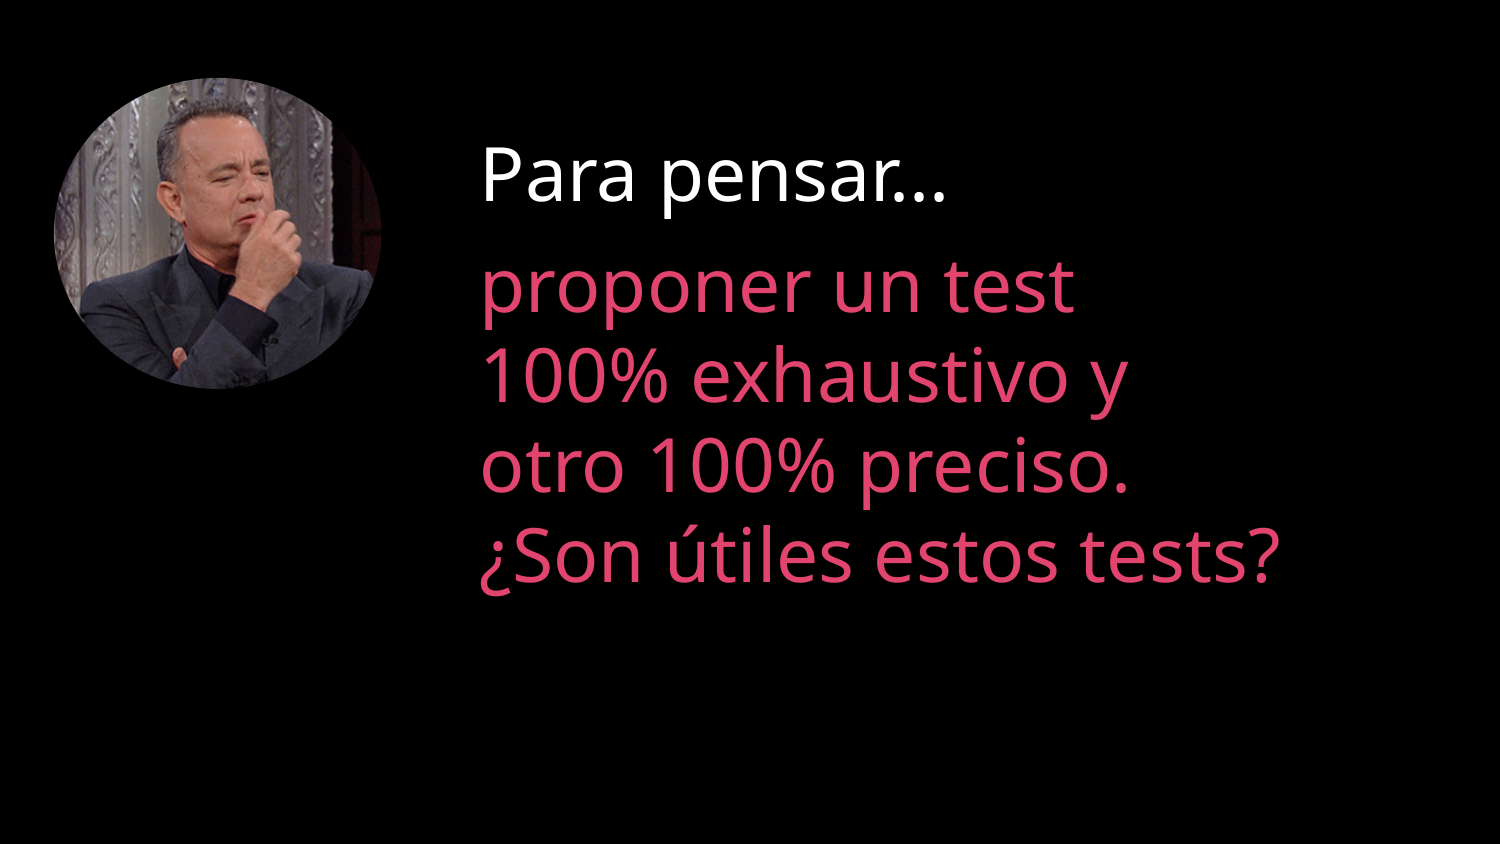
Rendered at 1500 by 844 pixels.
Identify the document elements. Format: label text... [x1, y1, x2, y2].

title Para pensar... proponer un test 100% exhaustivo y otro 100% preciso. ¿Son útiles estos tests? [464, 111, 1407, 254]
picture [53, 77, 382, 390]
